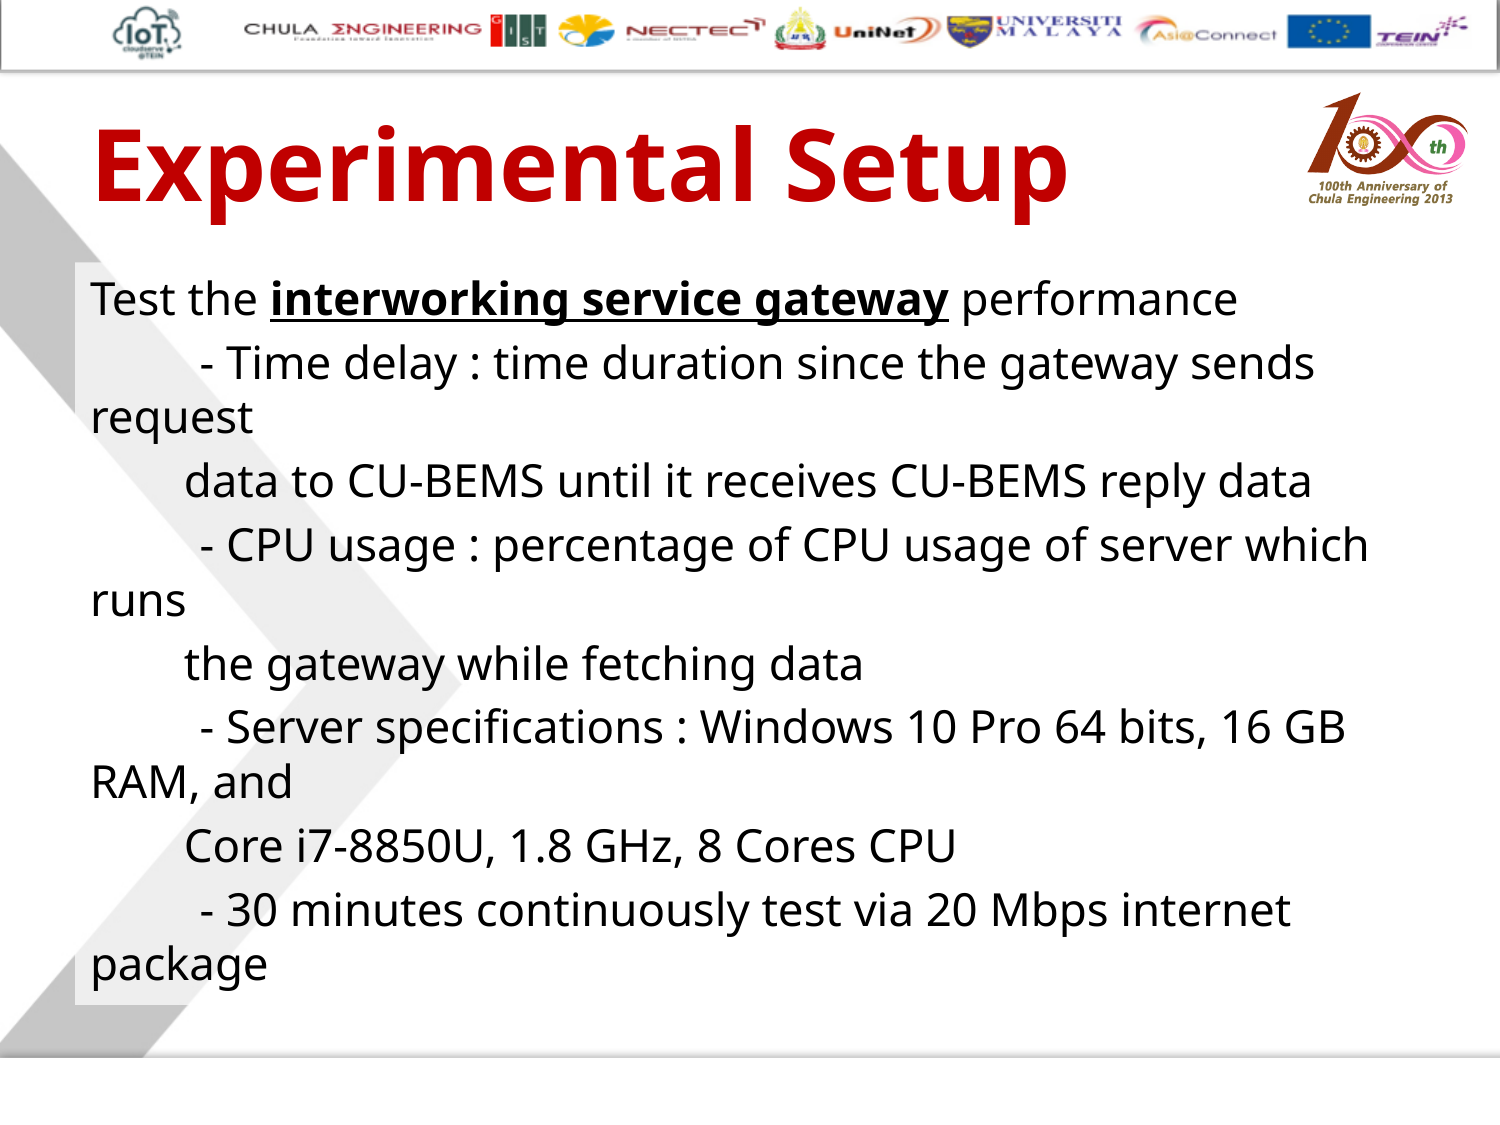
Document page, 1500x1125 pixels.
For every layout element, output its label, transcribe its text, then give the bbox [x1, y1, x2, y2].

title Experimental Setup [75, 91, 1246, 233]
list Test the interworking service gateway performance - Time delay : time duration since the gateway sends request data to CU-BEMS until it receives CU-BEMS reply data - CPU usage : percentage of CPU usage of server which runs the gateway while fetching data - Server specifications : Windows 10 Pro 64 bits, 16 GB RAM, and Core i7-8850U, 1.8 GHz, 8 Cores CPU - 30 minutes continuously test via 20 Mbps internet package [75, 262, 1425, 1005]
picture [0, 0, 1500, 1057]
